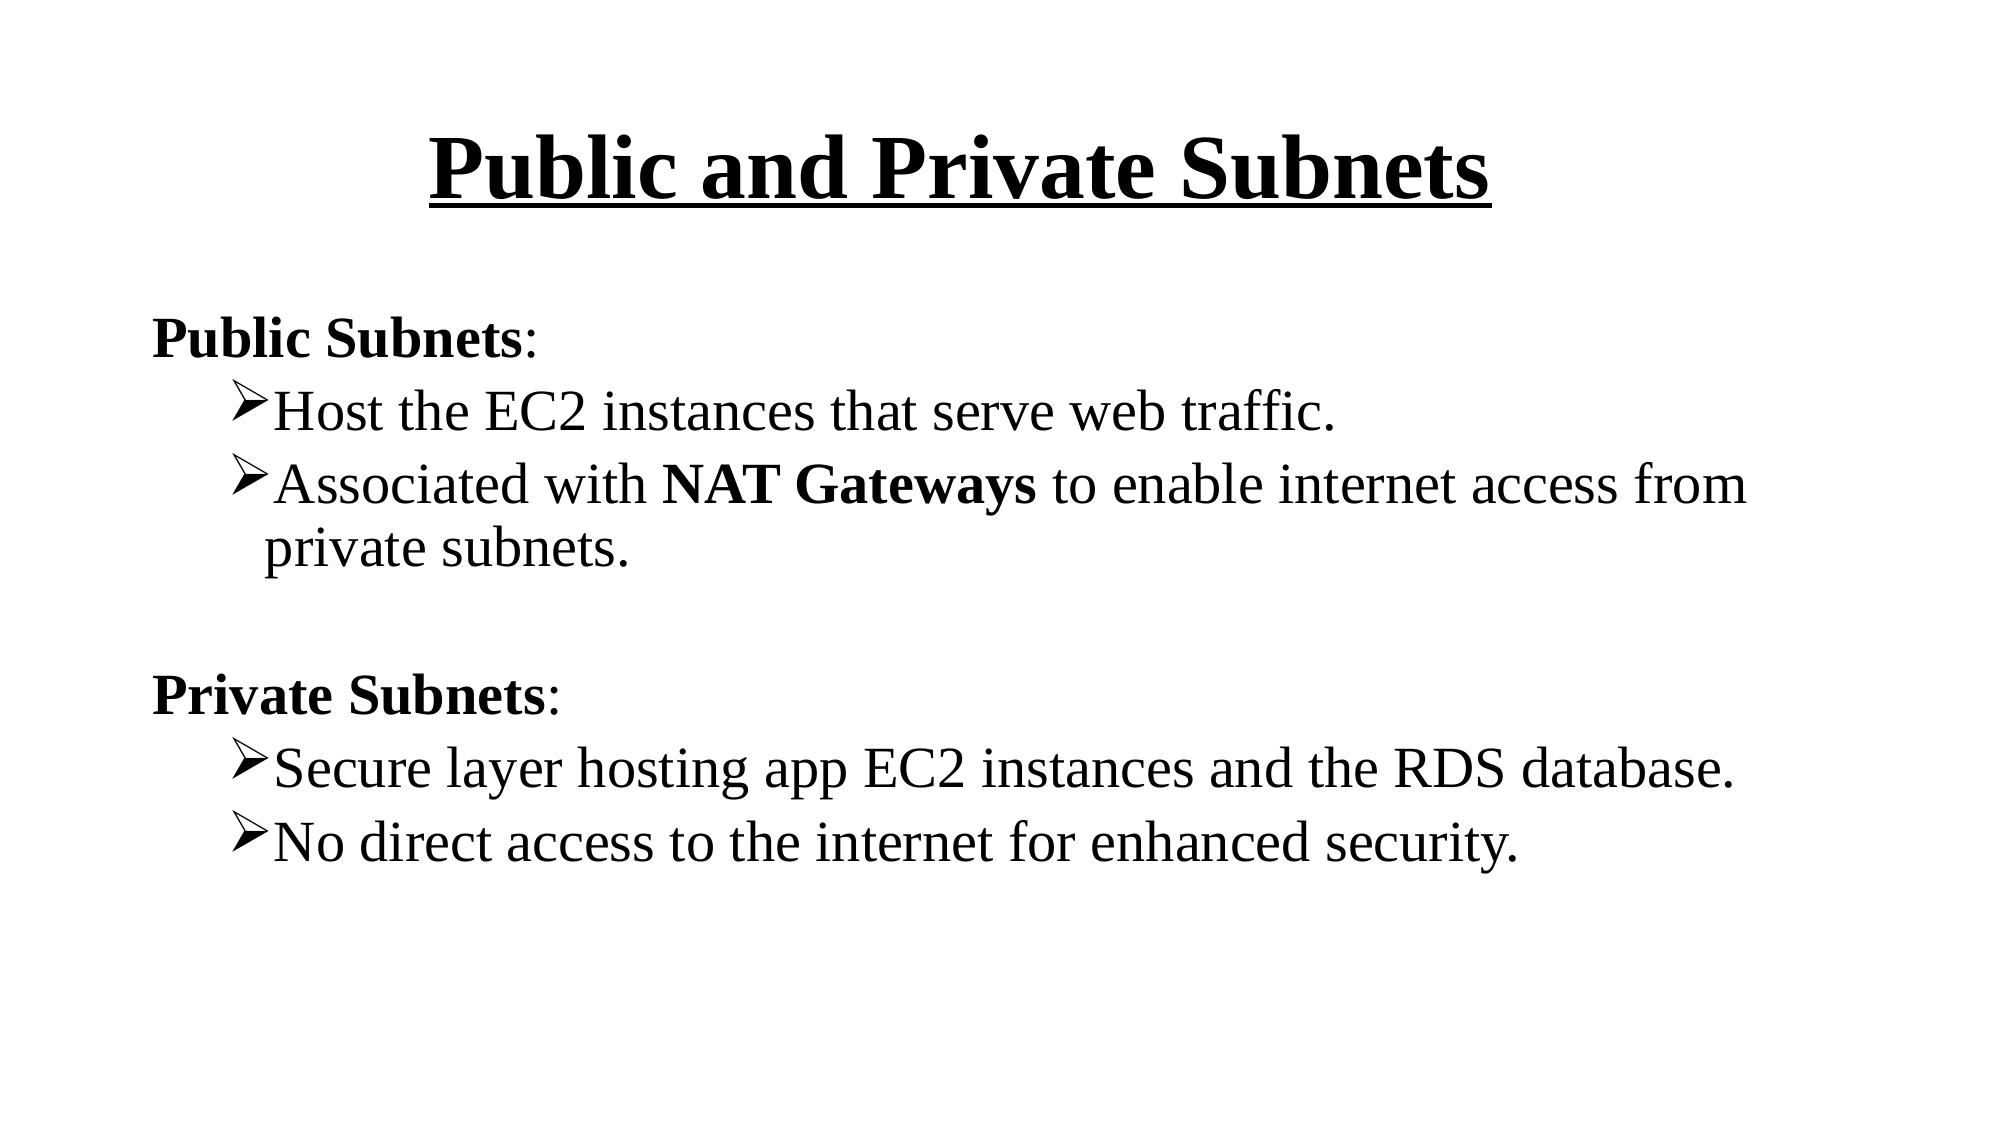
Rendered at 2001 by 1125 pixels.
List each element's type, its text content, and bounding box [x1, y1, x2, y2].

list Public Subnets: Host the EC2 instances that serve web traffic. Associated with NAT Gateways to enable internet access from private subnets. Private Subnets: Secure layer hosting app EC2 instances and the RDS database. No direct access to the internet for enhanced security. [137, 299, 1863, 1014]
title Public and Private Subnets [137, 59, 1863, 278]
